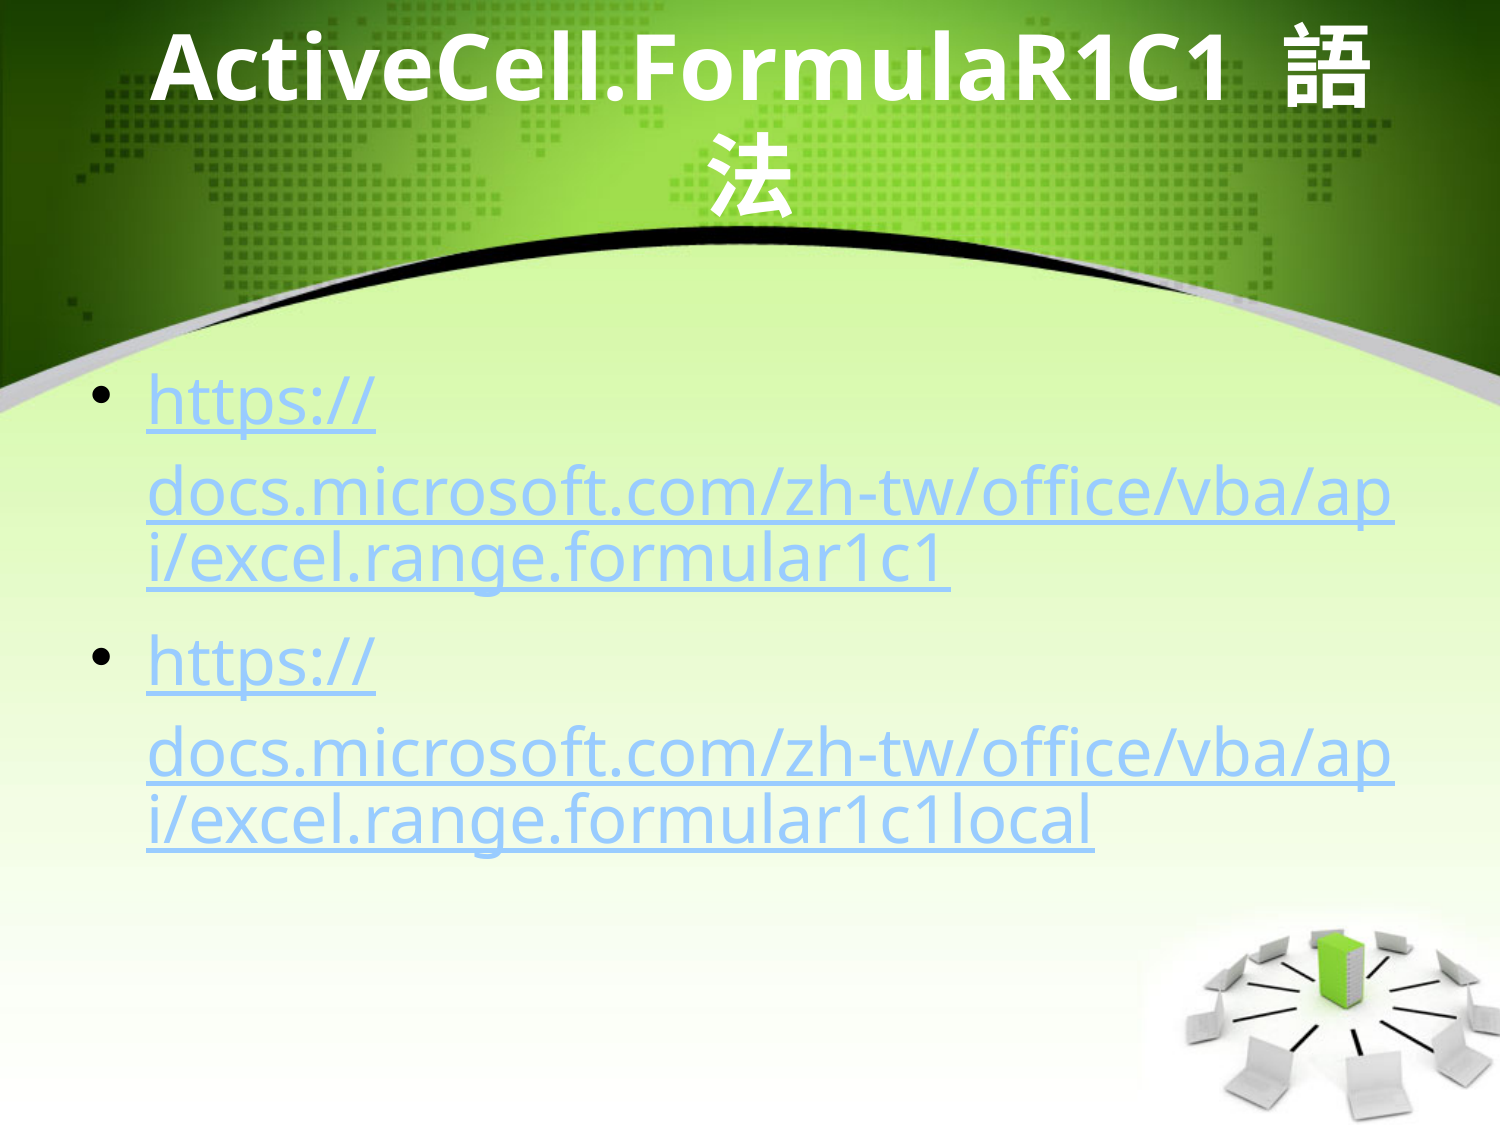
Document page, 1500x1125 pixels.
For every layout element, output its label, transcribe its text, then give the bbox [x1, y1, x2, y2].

picture [0, 0, 1500, 1125]
title ActiveCell.FormulaR1C1 語法 [74, 24, 1426, 213]
list https://docs.microsoft.com/zh-tw/office/vba/api/excel.range.formular1c1 https://docs.microsoft.com/zh-tw/office/vba/api/excel.range.formular1c1local [74, 349, 1426, 926]
